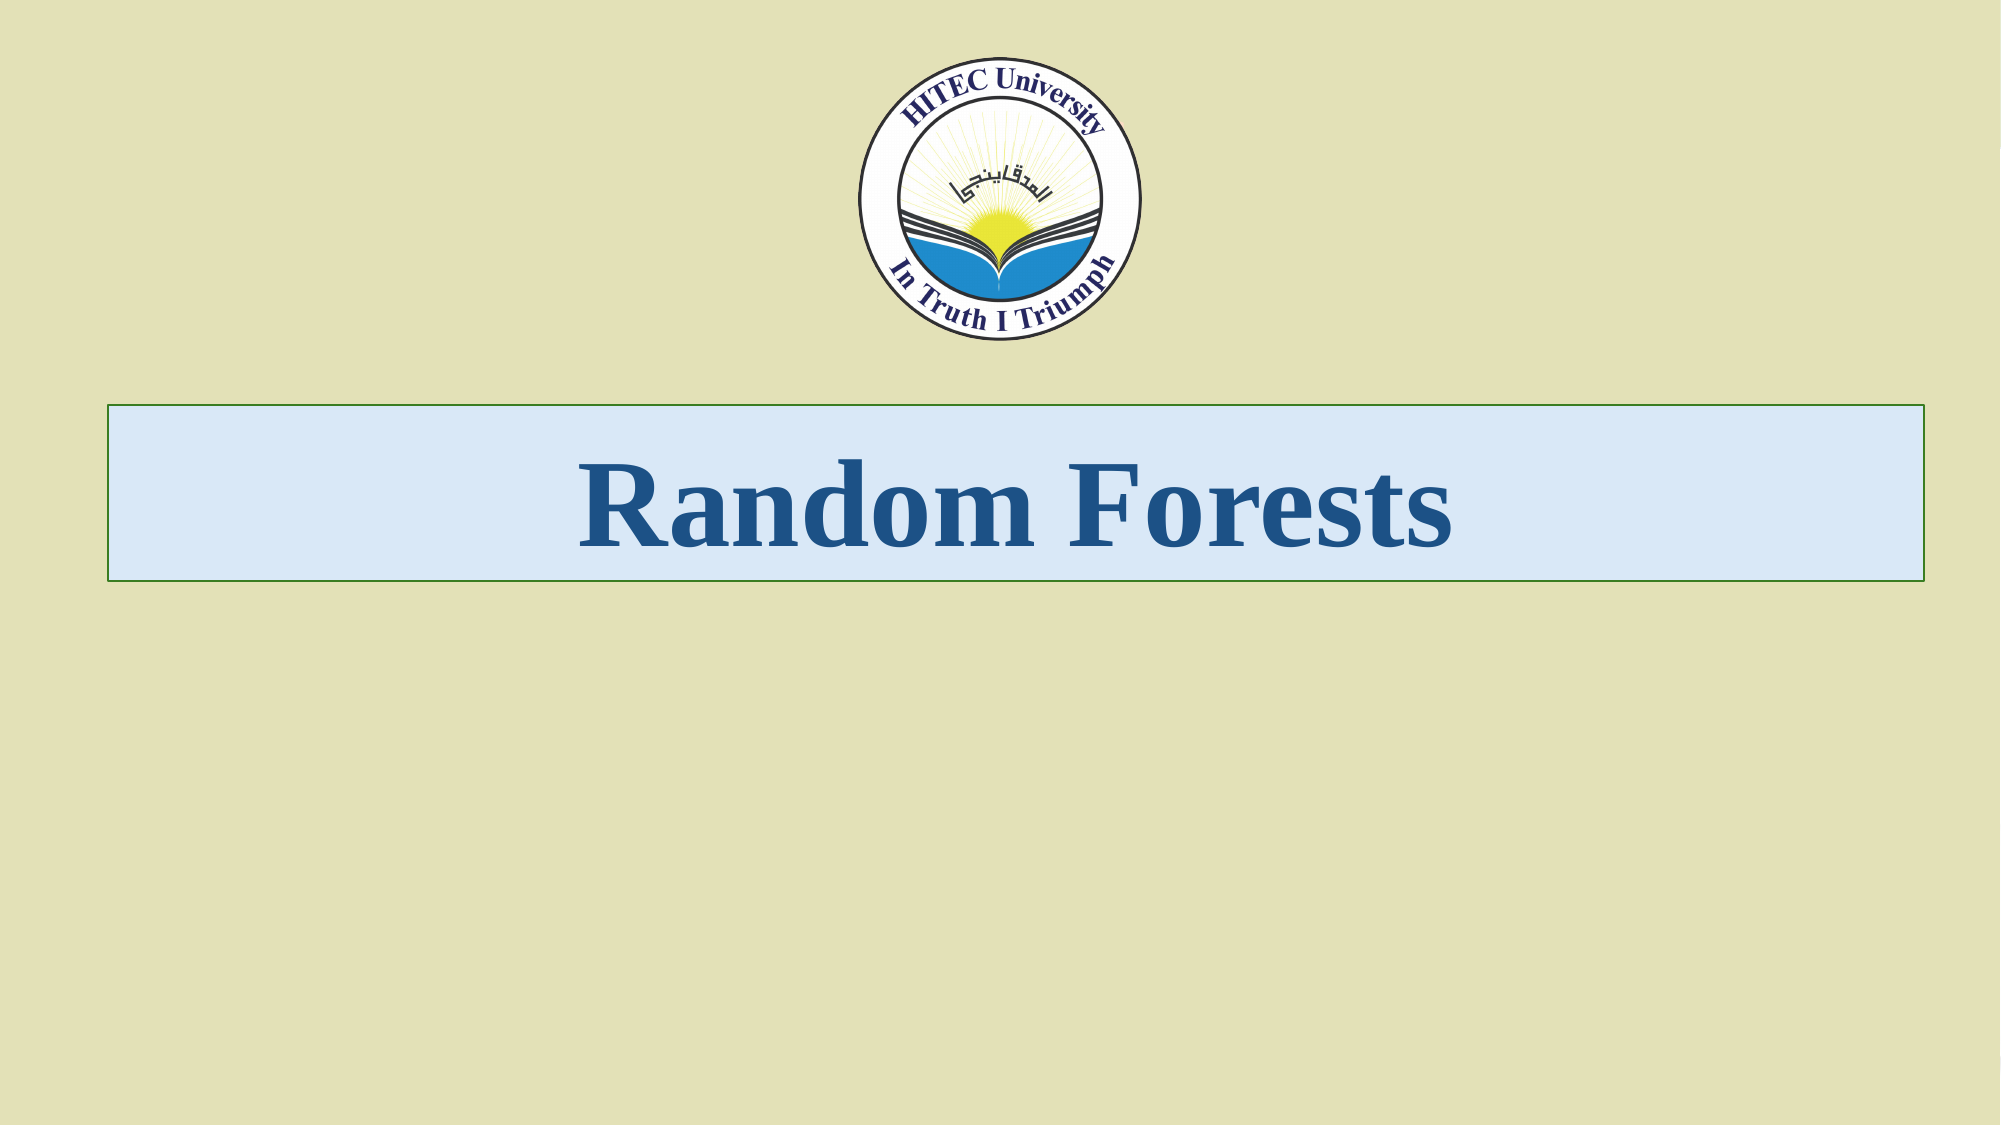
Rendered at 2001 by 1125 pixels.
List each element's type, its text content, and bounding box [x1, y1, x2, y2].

picture [858, 57, 1142, 341]
title Random Forests [107, 404, 1925, 582]
